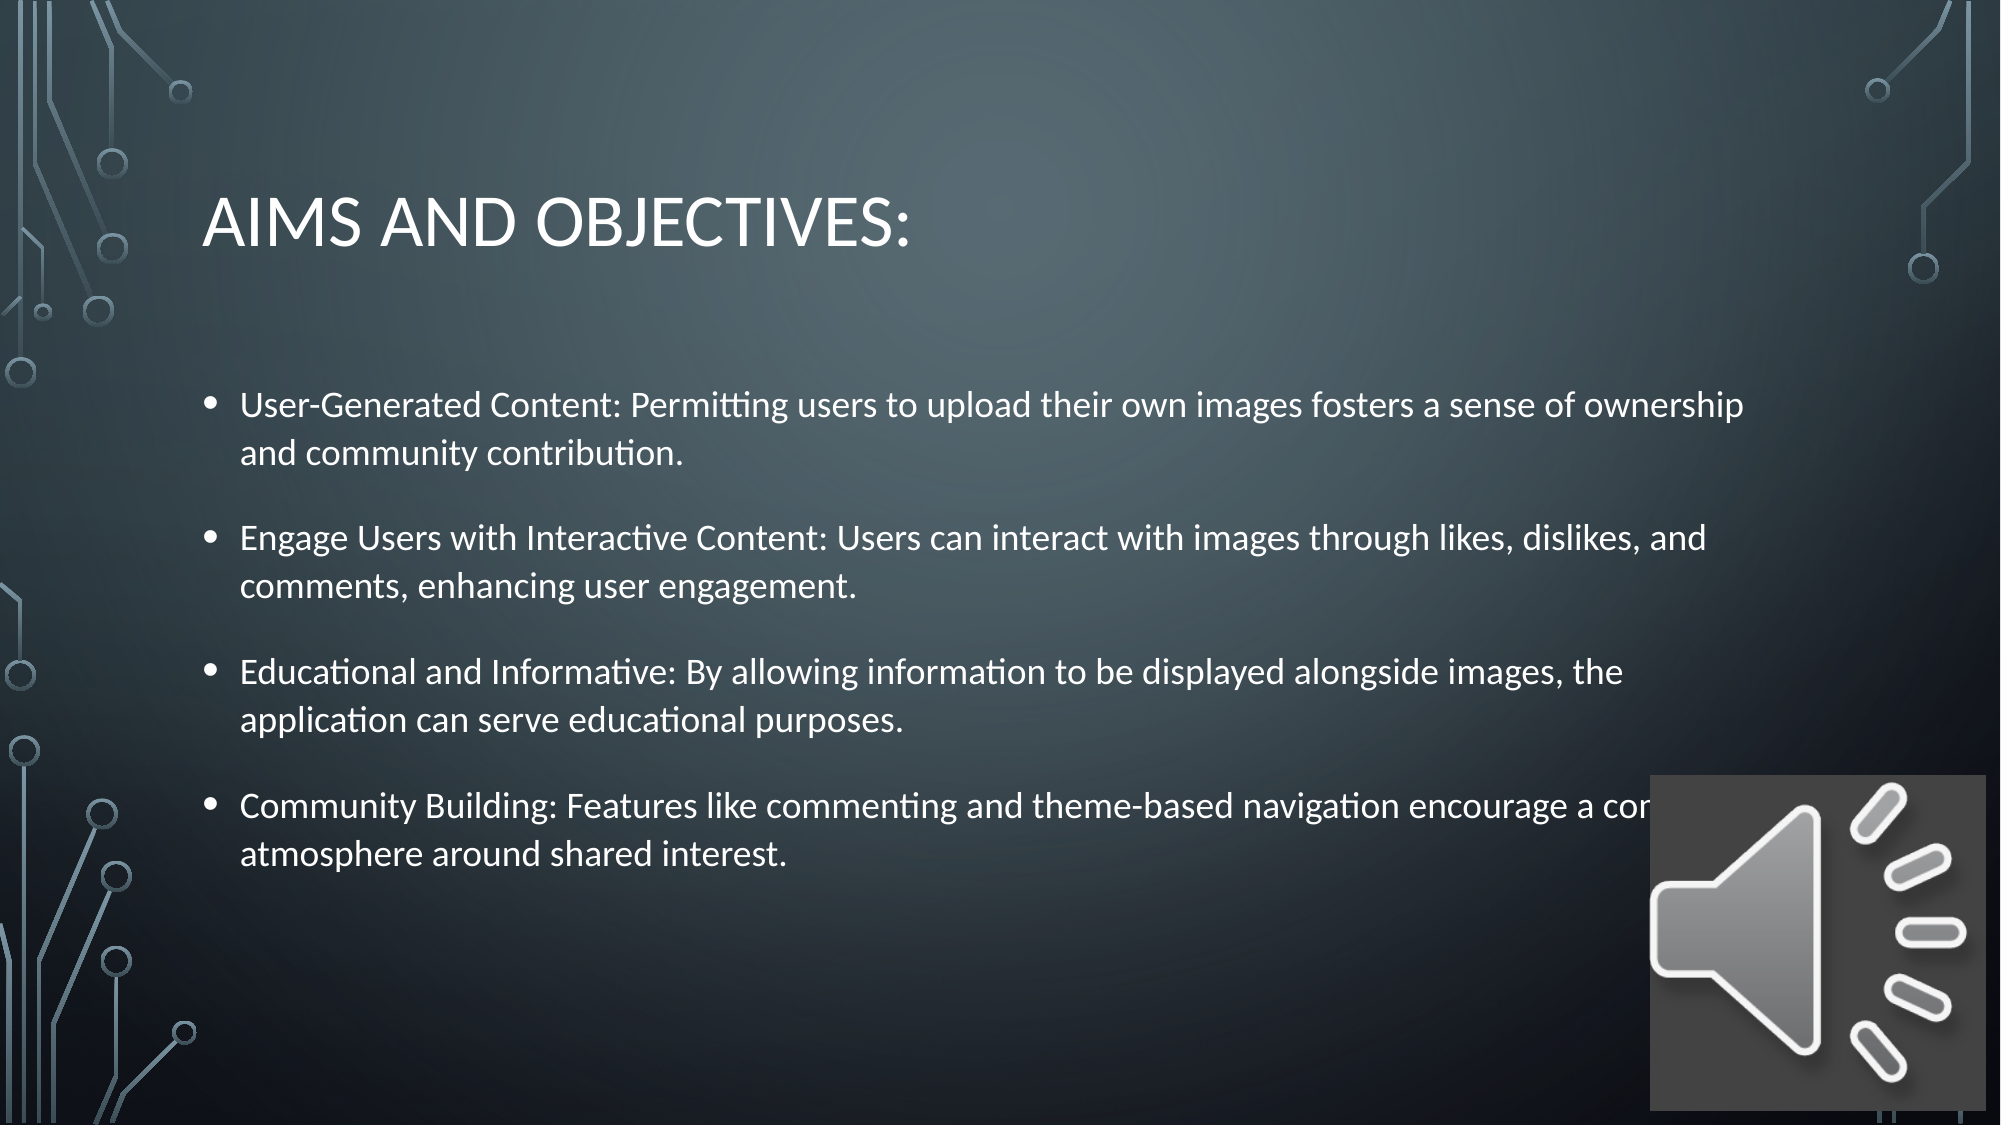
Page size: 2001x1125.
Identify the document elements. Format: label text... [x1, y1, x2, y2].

title Aims and objectives: [187, 101, 1813, 344]
picture [1648, 773, 1987, 1112]
list User-Generated Content: Permitting users to upload their own images fosters a sense of ownership and community contribution. Engage Users with Interactive Content: Users can interact with images through likes, dislikes, and comments, enhancing user engagement. Educational and Informative: By allowing information to be displayed alongside images, the application can serve educational purposes. Community Building: Features like commenting and theme-based navigation encourage a community atmosphere around shared interest. [187, 369, 1813, 950]
